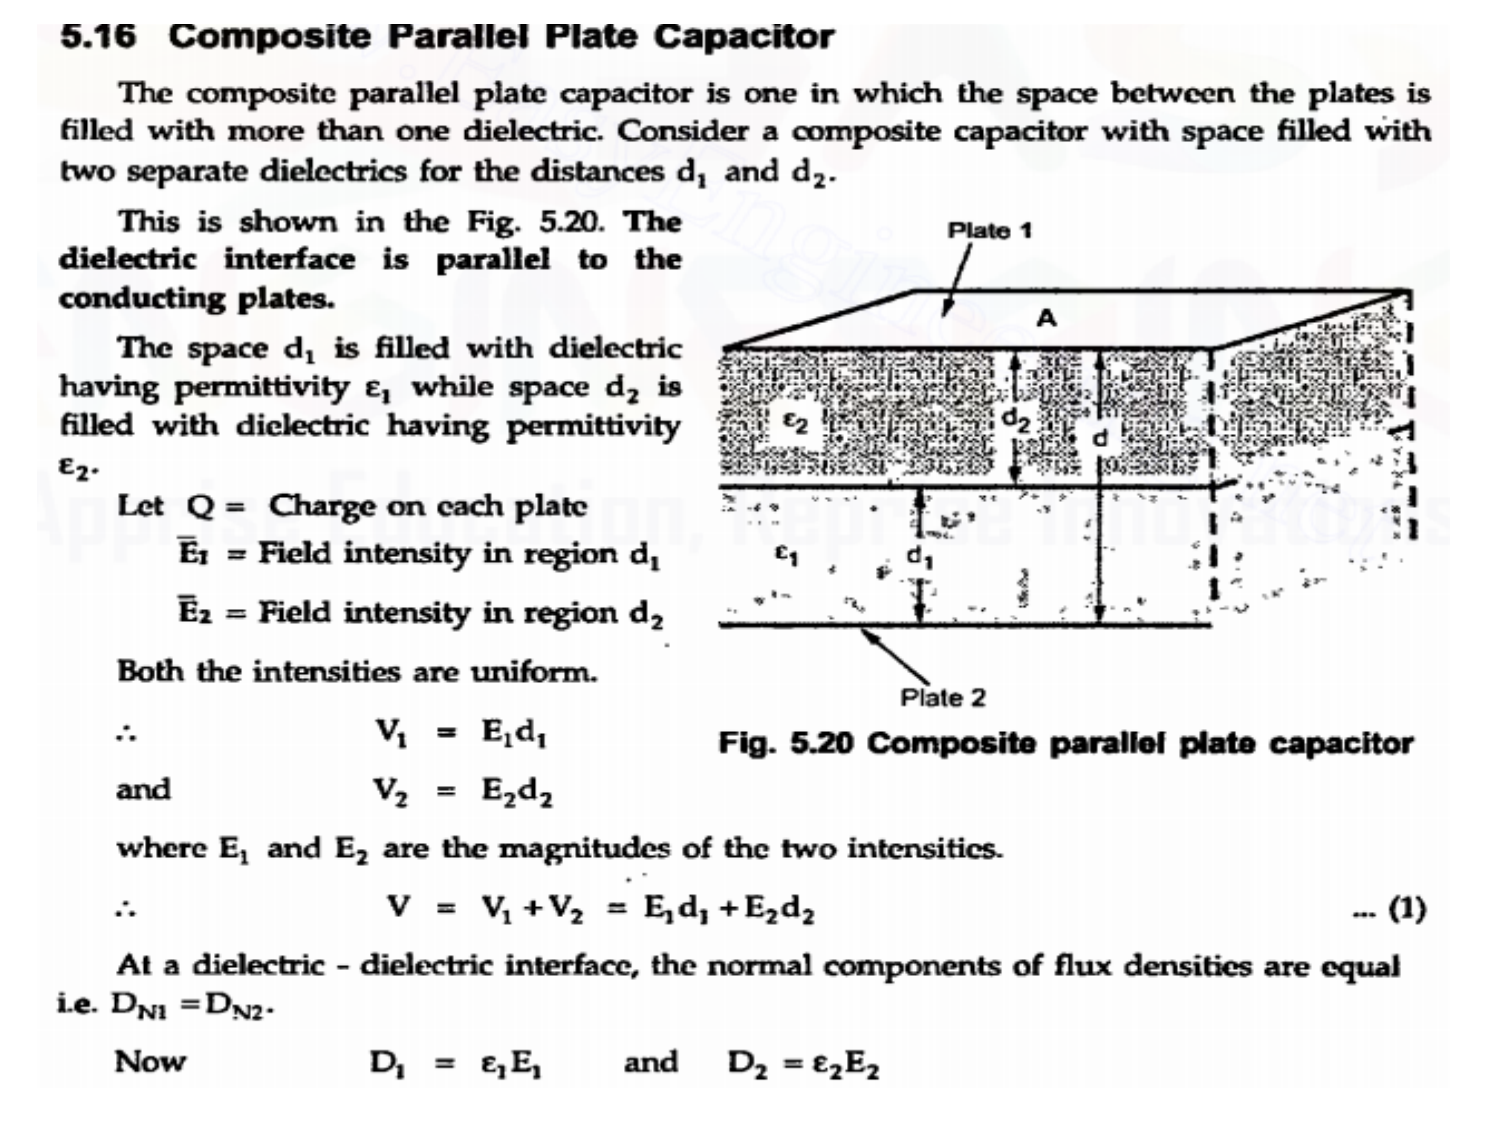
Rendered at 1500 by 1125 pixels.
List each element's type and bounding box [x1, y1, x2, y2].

list [37, 24, 1451, 1088]
